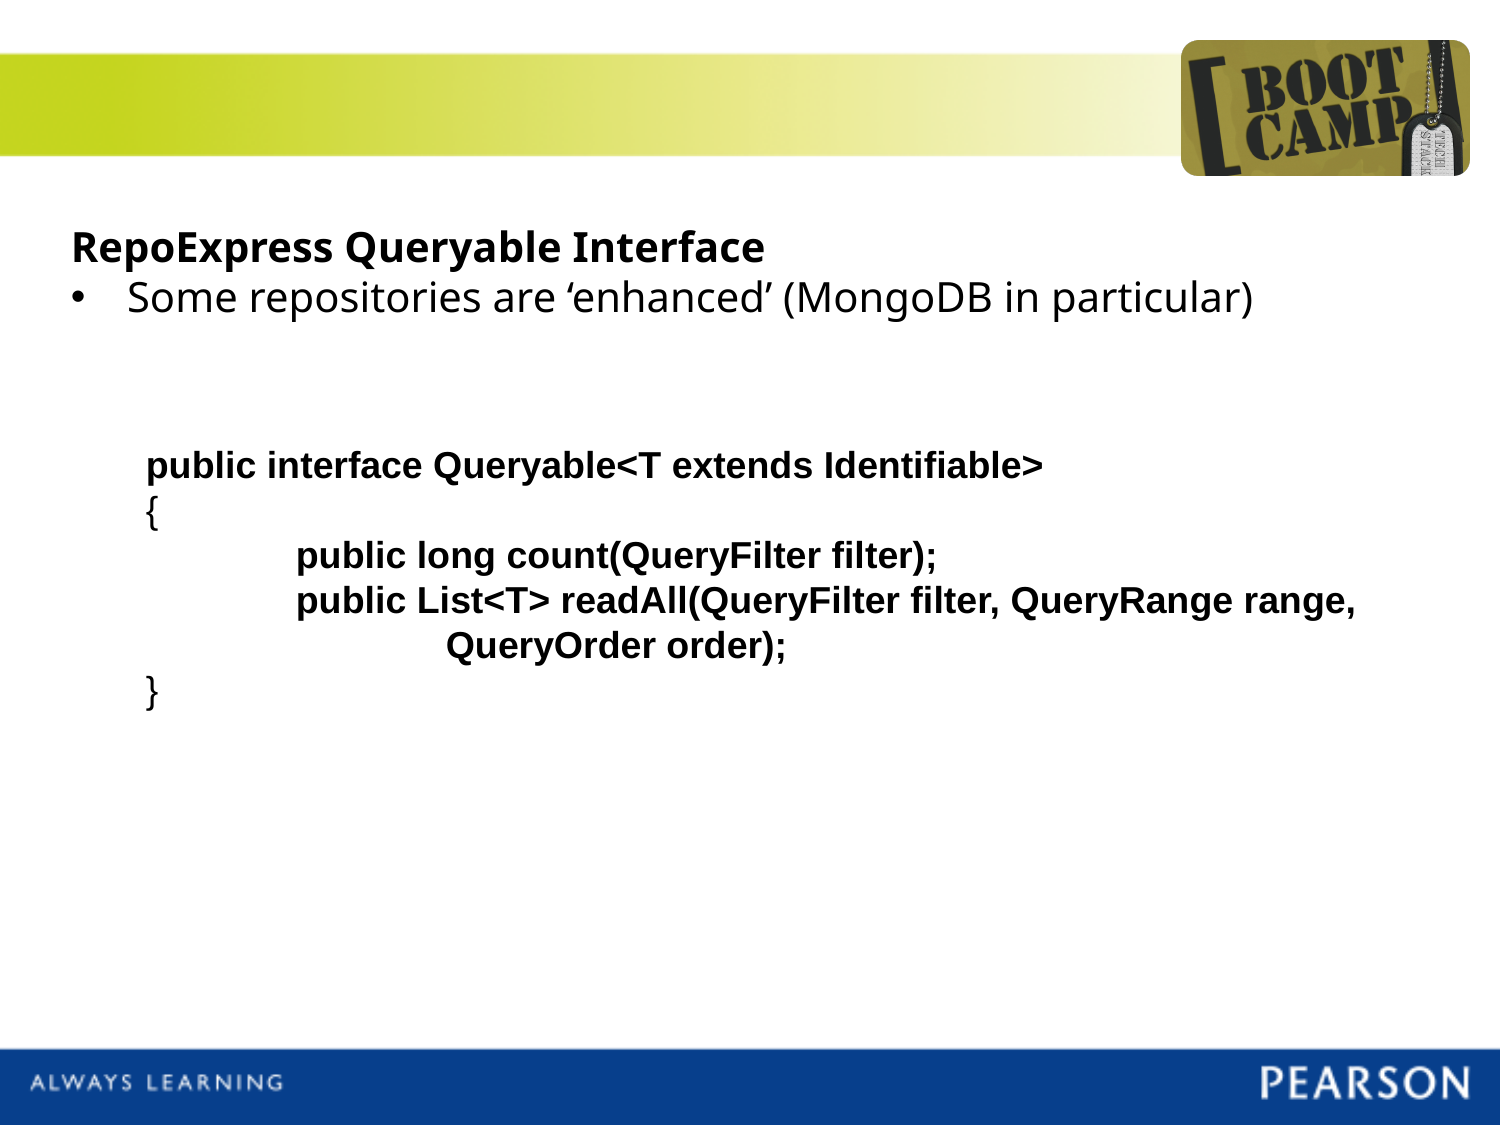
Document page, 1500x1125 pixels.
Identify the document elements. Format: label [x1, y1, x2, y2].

text_box [0, 1, 1500, 1125]
